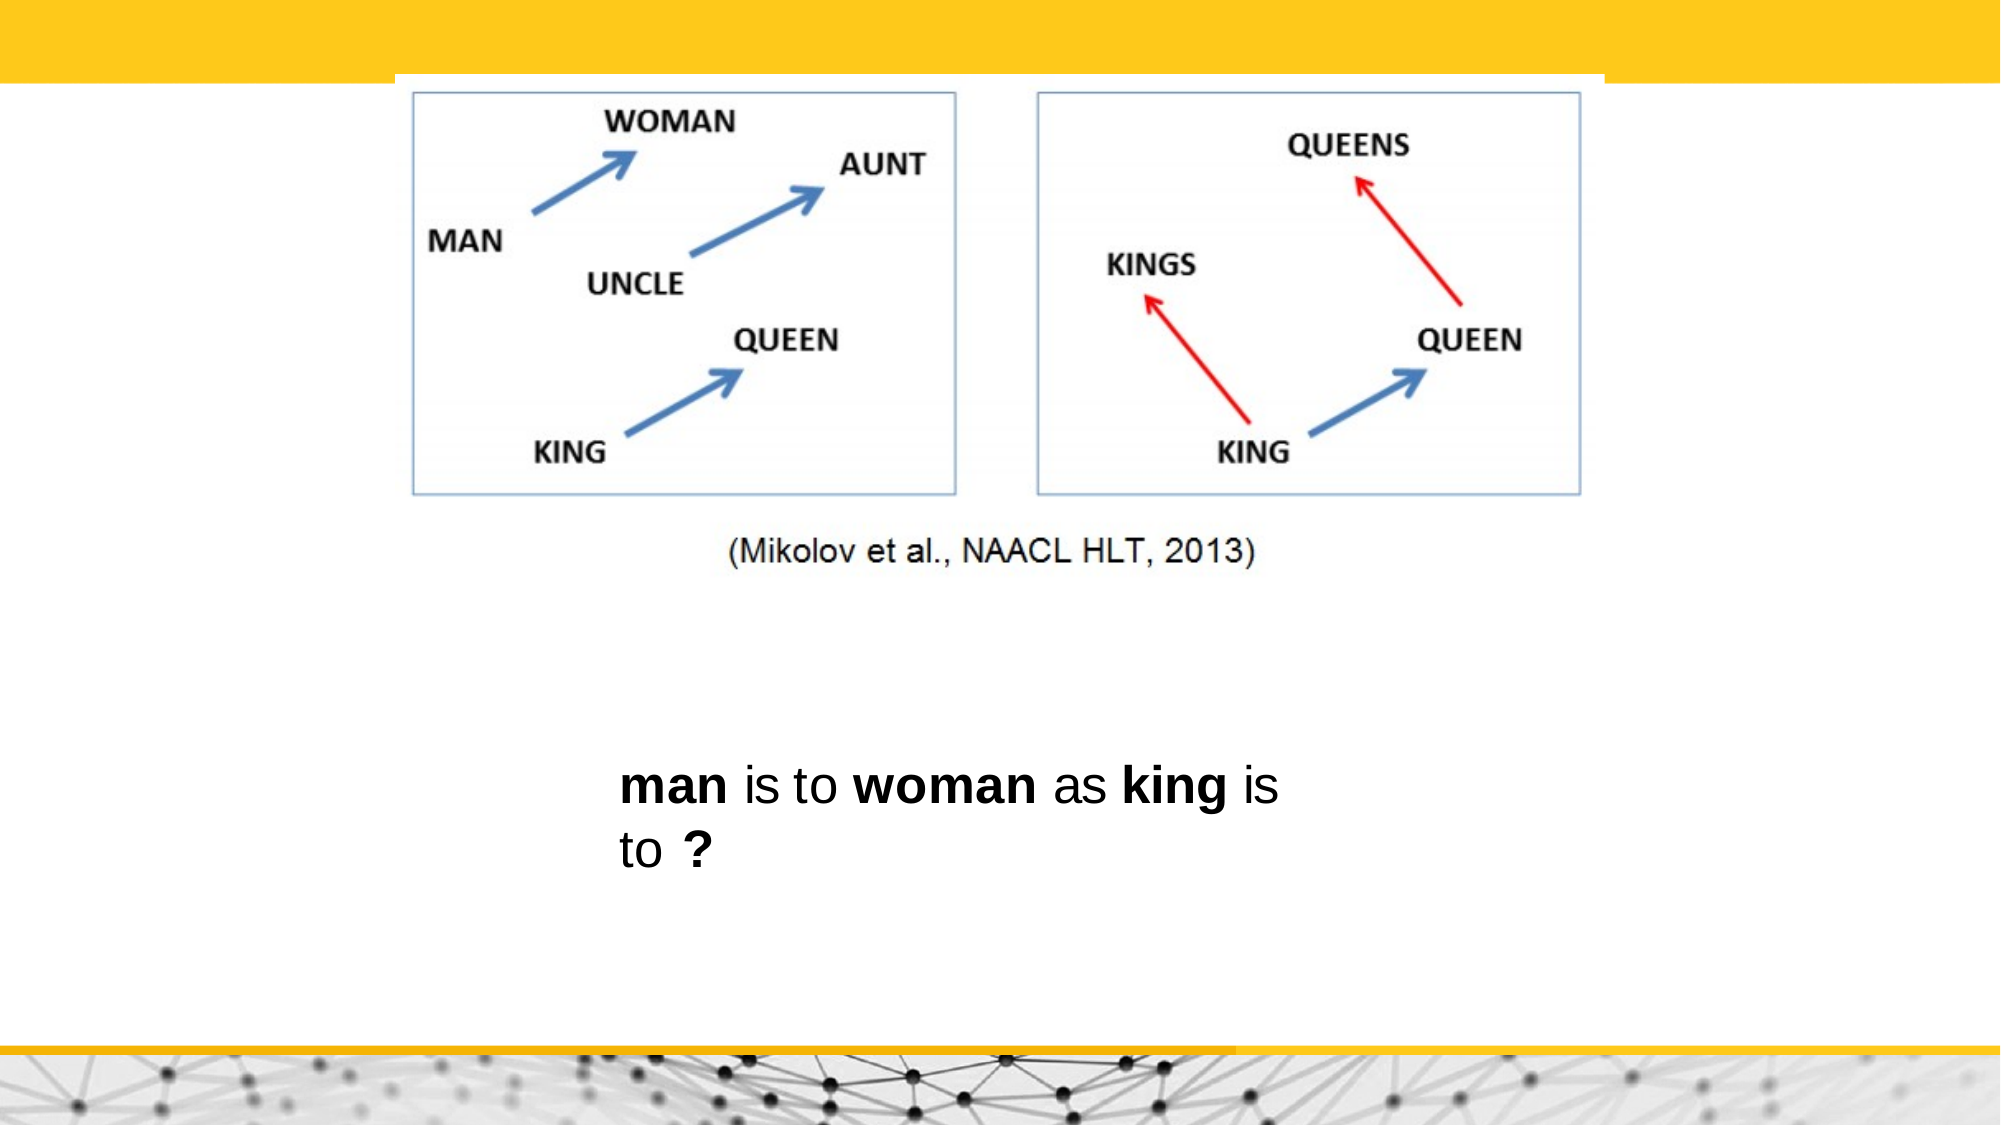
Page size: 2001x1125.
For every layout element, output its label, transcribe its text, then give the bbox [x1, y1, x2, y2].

text_box [395, 74, 1605, 614]
picture [0, 0, 2001, 1125]
text_box man is to woman as king is to ? [618, 751, 1382, 878]
